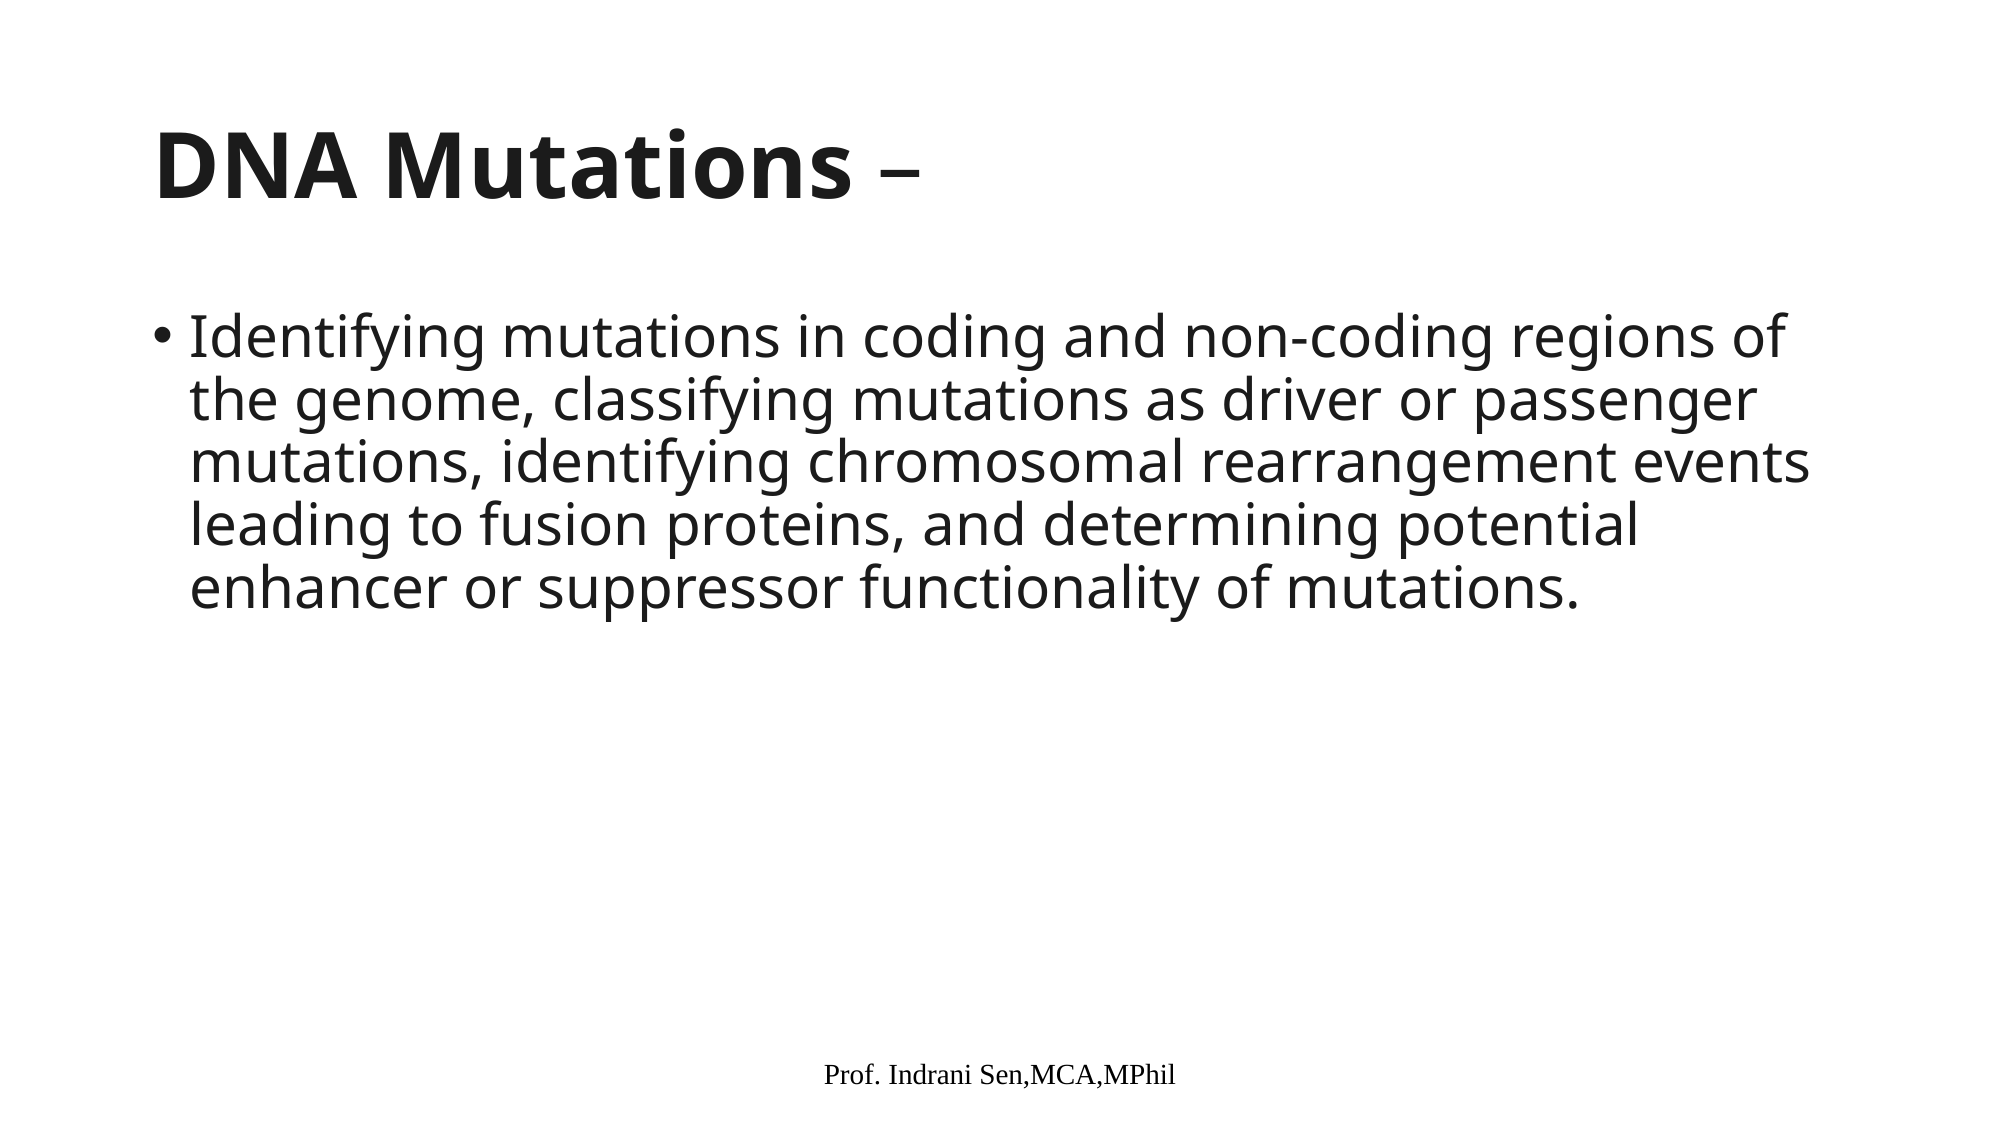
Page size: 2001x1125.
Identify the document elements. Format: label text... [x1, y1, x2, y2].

title DNA Mutations – [137, 59, 1863, 278]
footer Prof. Indrani Sen,MCA,MPhil [662, 1042, 1338, 1103]
list Identifying mutations in coding and non-coding regions of the genome, classifying mutations as driver or passenger mutations, identifying chromosomal rearrangement events leading to fusion proteins, and determining potential enhancer or suppressor functionality of mutations. [137, 299, 1863, 1014]
